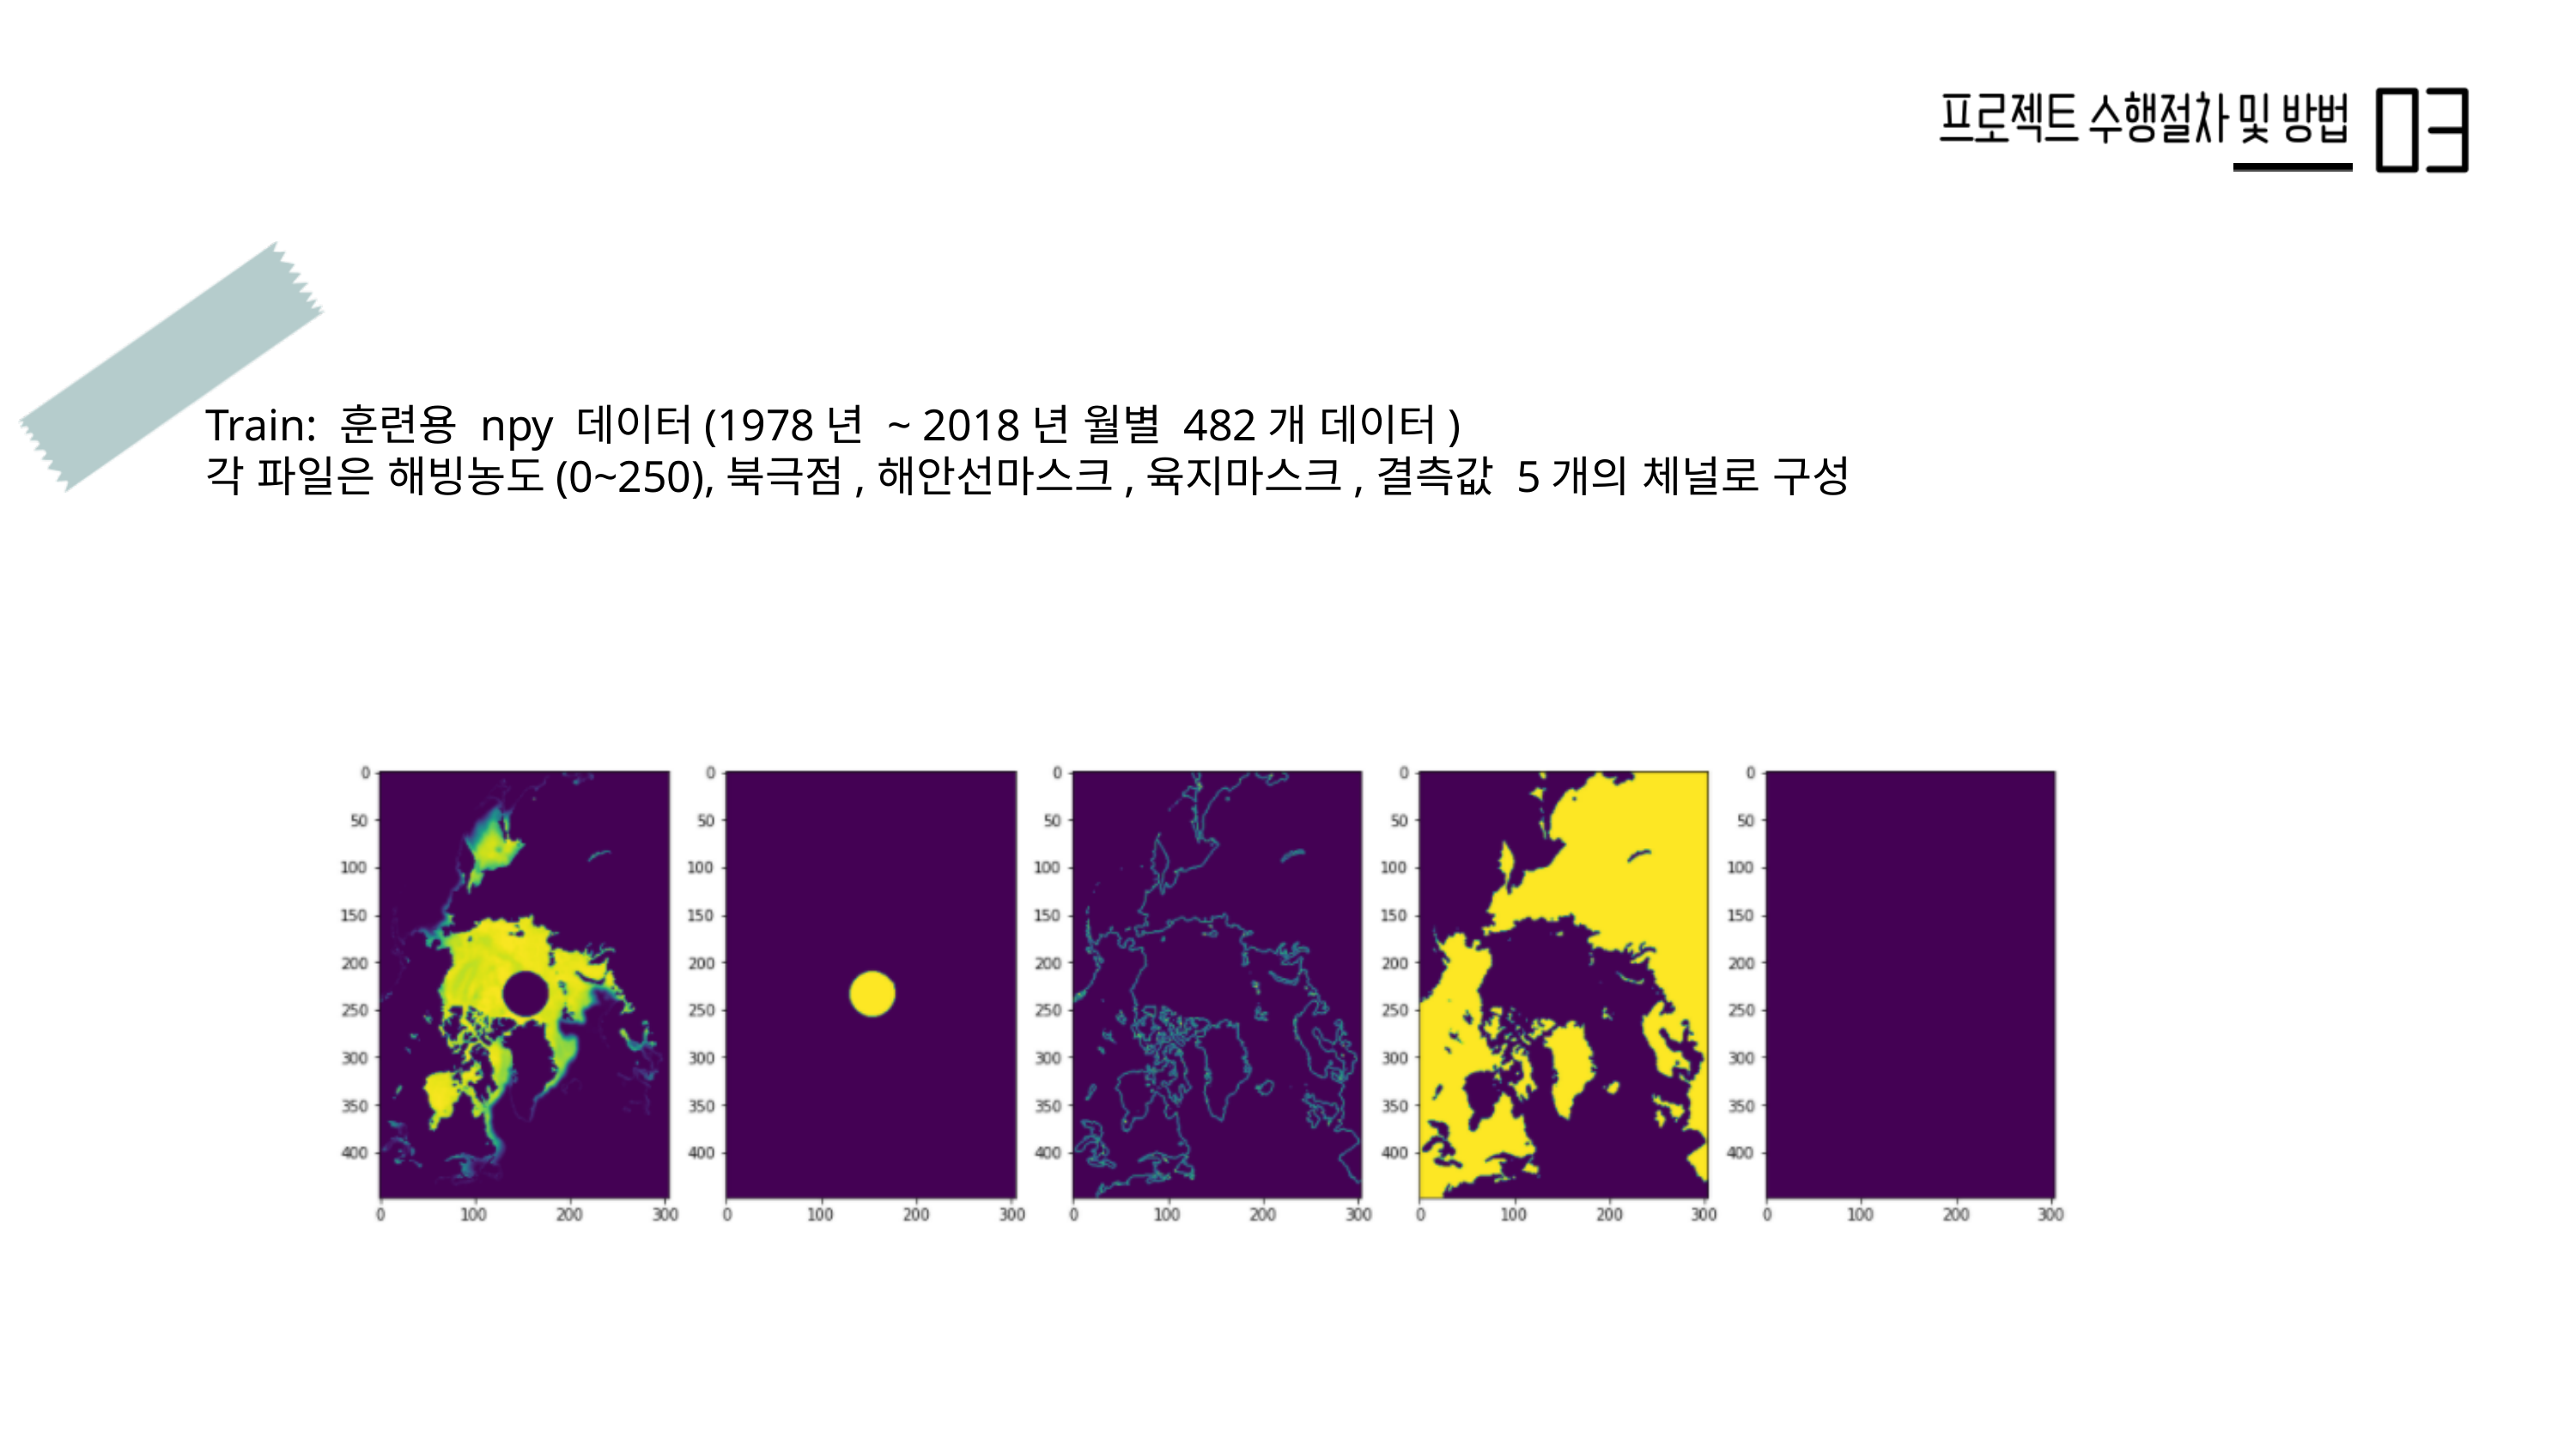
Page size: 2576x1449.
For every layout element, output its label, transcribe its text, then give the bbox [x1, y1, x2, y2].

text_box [18, 240, 325, 493]
text_box Train: 훈련용 npy 데이터(1978년 ~ 2018년 월별 482개 데이터) 각 파일은 해빙농도(0~250),북극점,해안선마스크,육지마스크,결측값 5개의 체널로 구성 [193, 391, 1929, 507]
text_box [2233, 163, 2353, 172]
picture [1927, 29, 2532, 227]
picture [300, 706, 2112, 1260]
